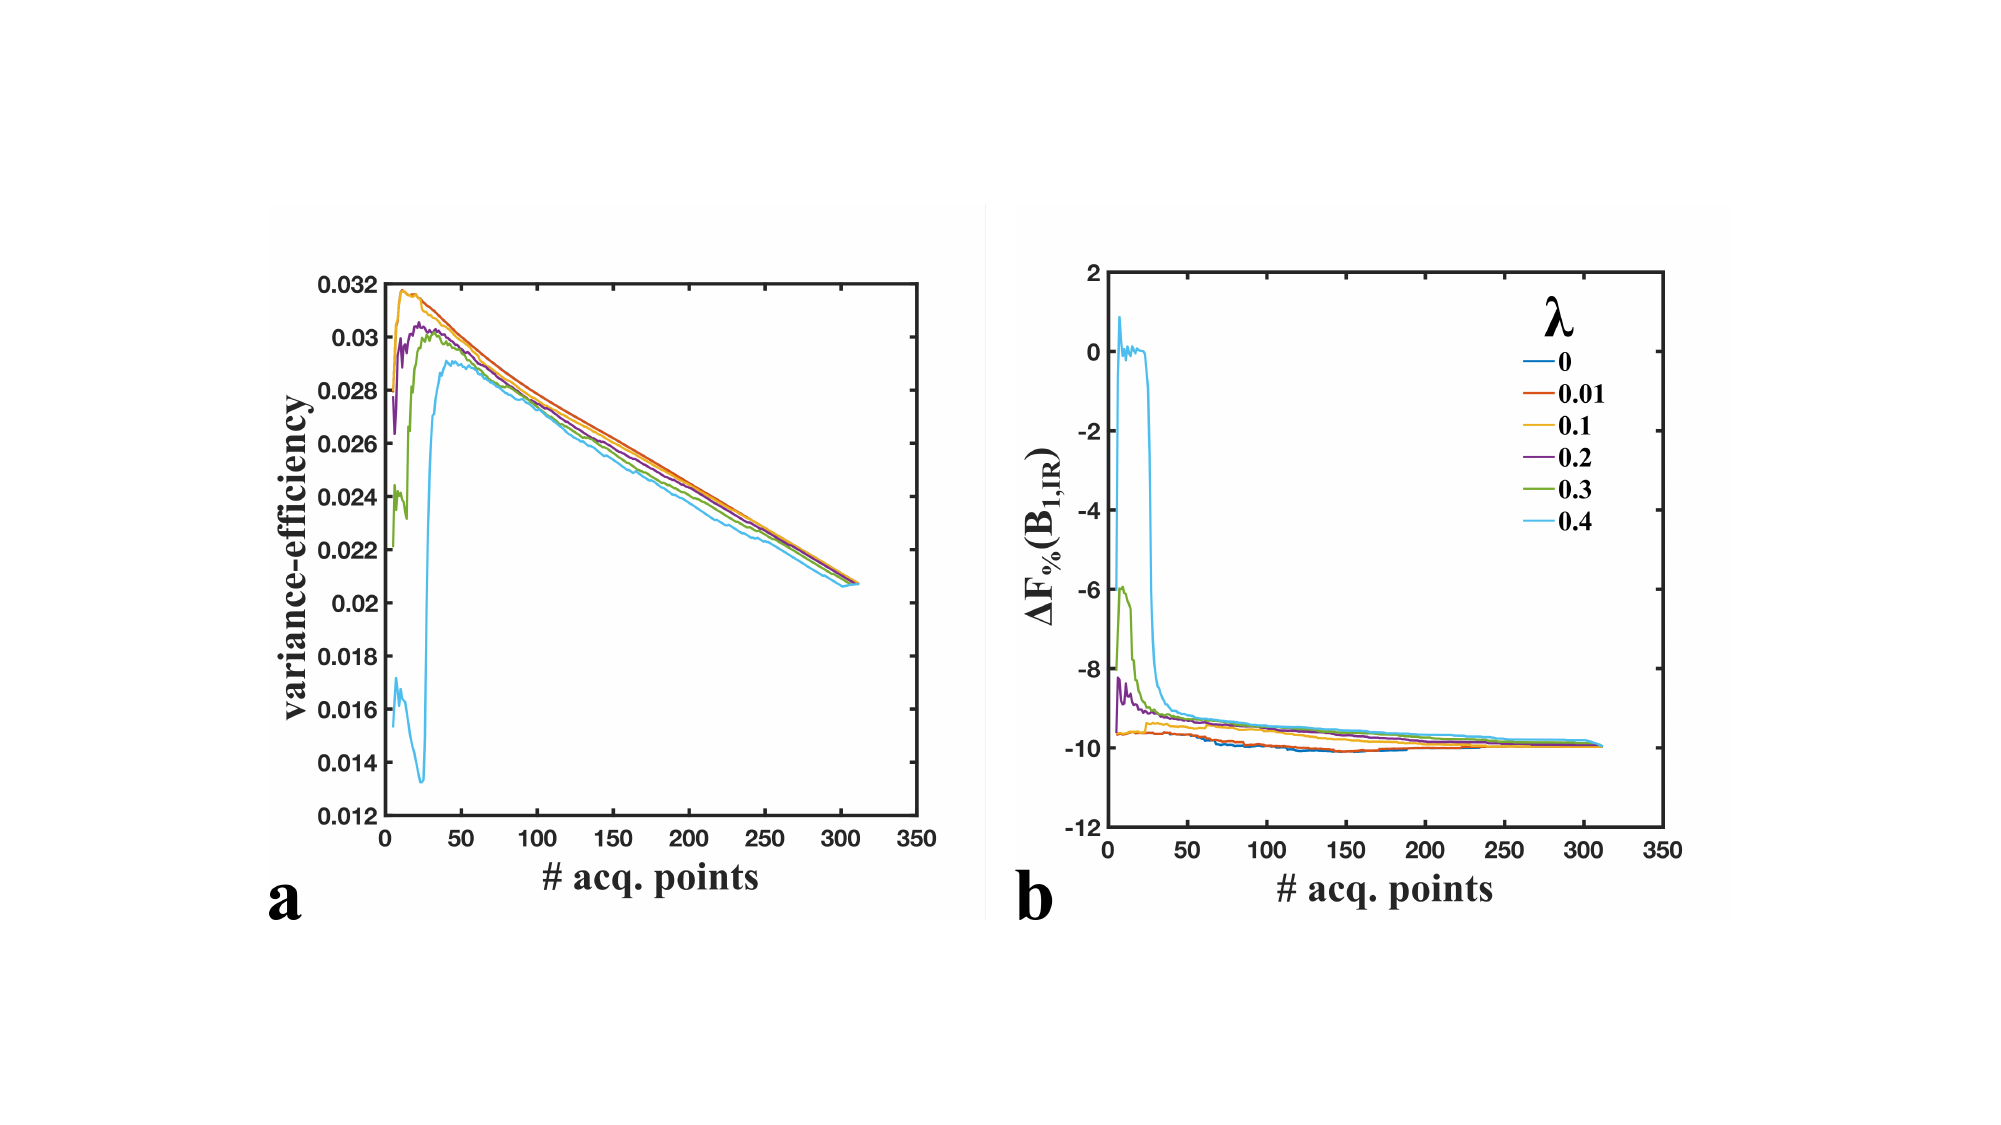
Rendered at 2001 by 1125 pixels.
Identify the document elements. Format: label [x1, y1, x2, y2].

picture [269, 204, 1731, 920]
